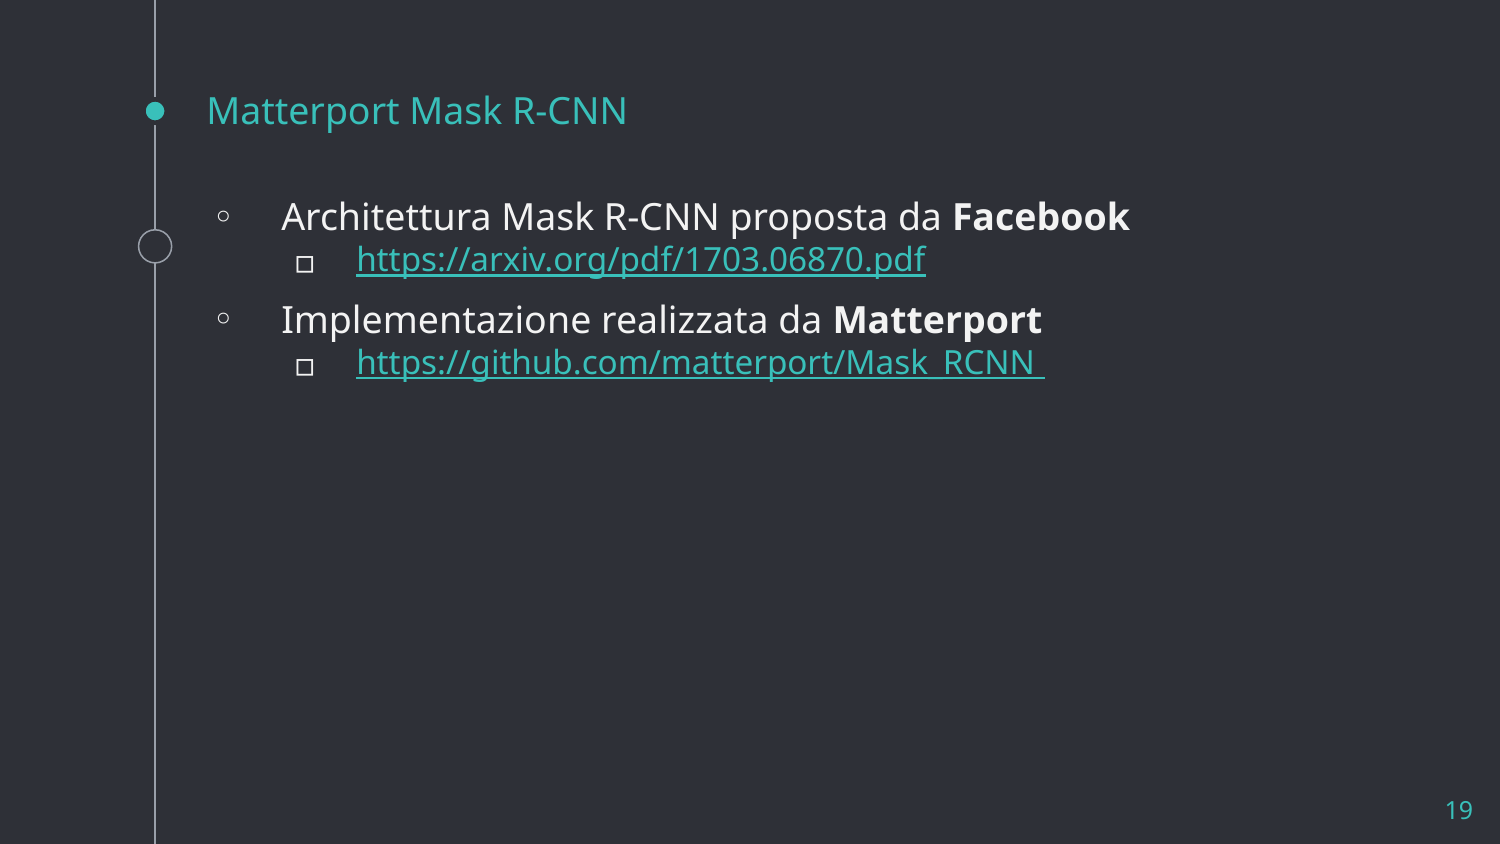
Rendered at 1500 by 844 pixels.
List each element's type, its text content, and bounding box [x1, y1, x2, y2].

list Architettura Mask R-CNN proposta da Facebook https://arxiv.org/pdf/1703.06870.pdf Implementazione realizzata da Matterport https://github.com/matterport/Mask_RCNN [191, 178, 1317, 790]
slide_number 19 [1398, 779, 1489, 832]
title Matterport Mask R-CNN [191, 90, 1317, 147]
